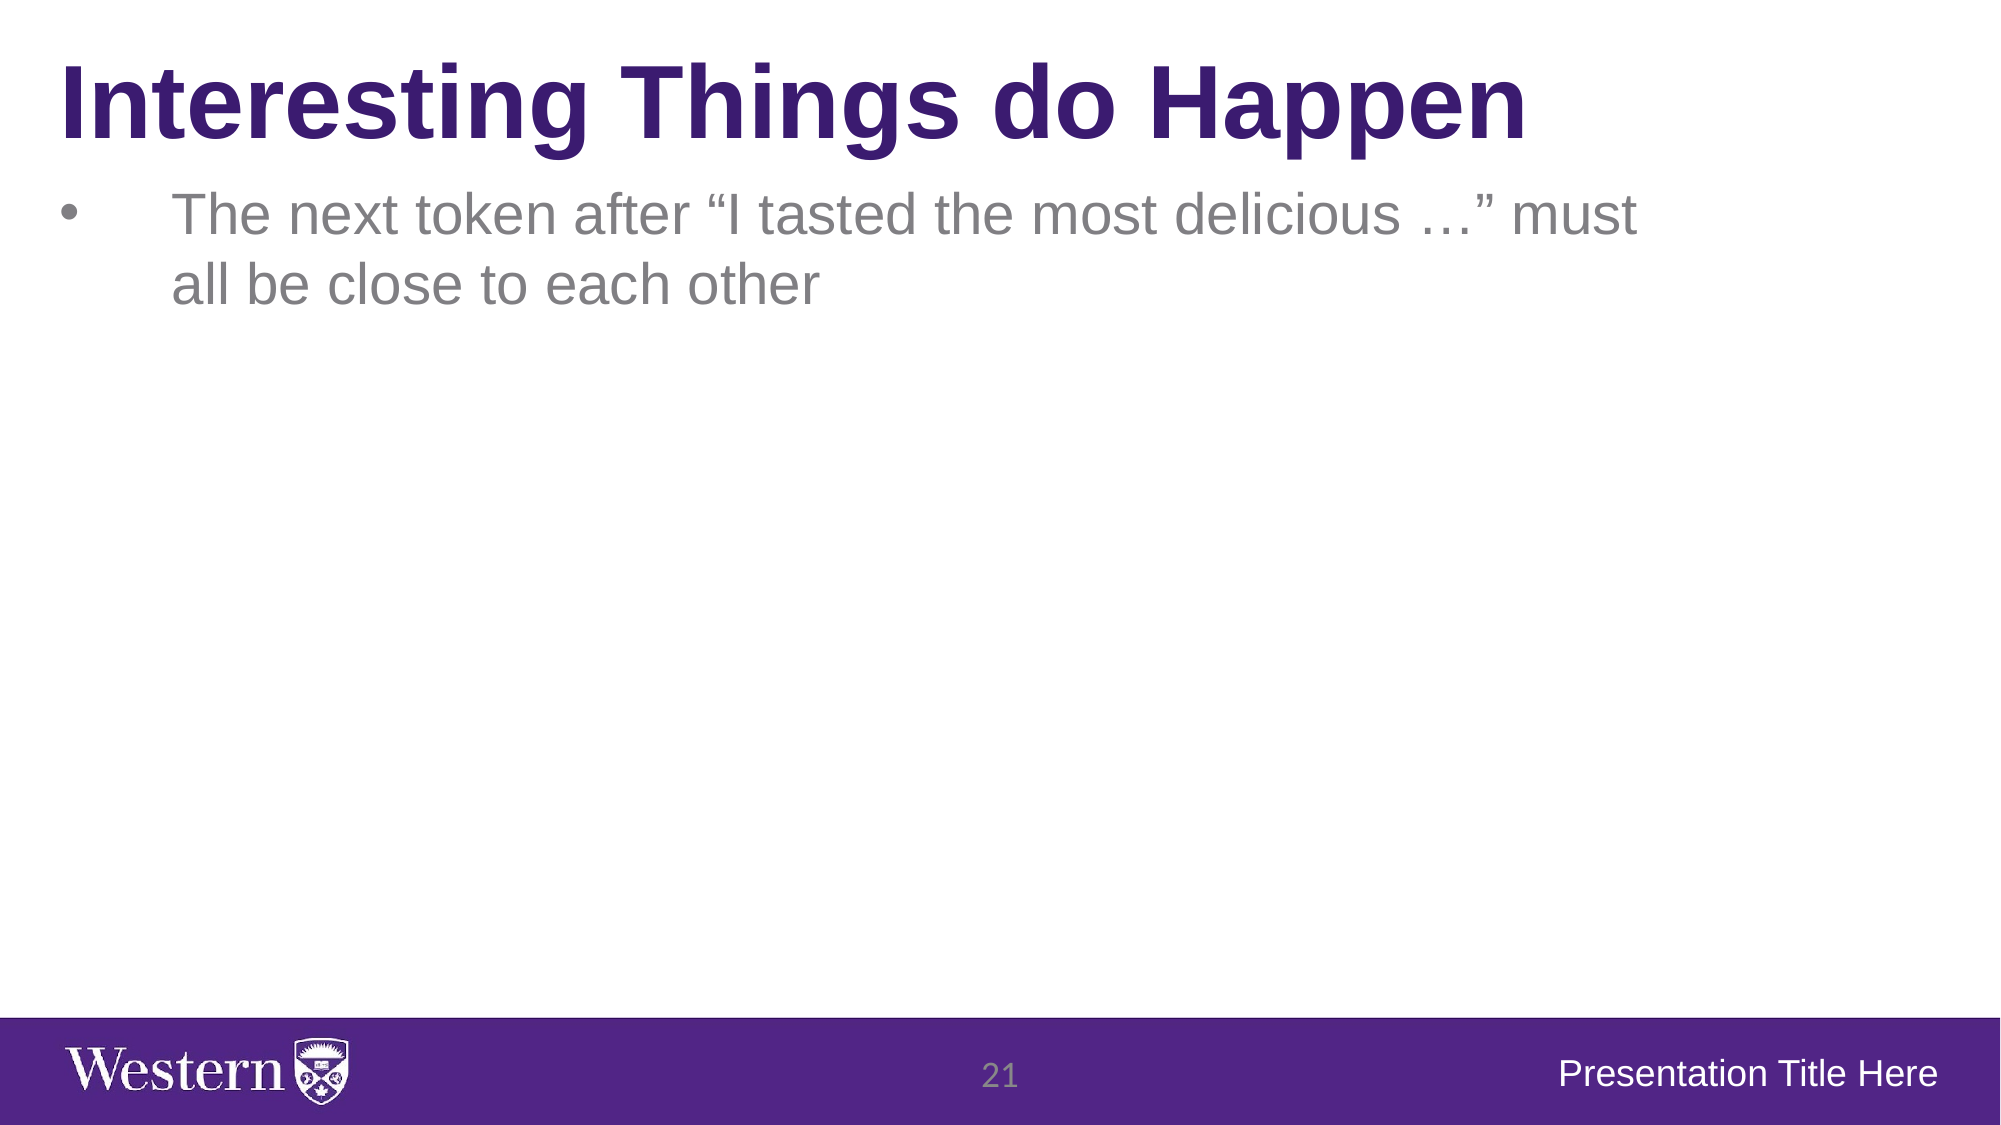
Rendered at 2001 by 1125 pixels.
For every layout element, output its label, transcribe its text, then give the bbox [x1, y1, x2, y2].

text_box Interesting Things do Happen [44, 27, 1726, 168]
text_box The next token after “I tasted the most delicious …” must all be close to each other [44, 168, 1686, 474]
slide_number ‹#› [774, 1042, 1225, 1103]
text_box Presentation Title Here [1430, 1041, 1954, 1102]
picture [0, 0, 2001, 1125]
